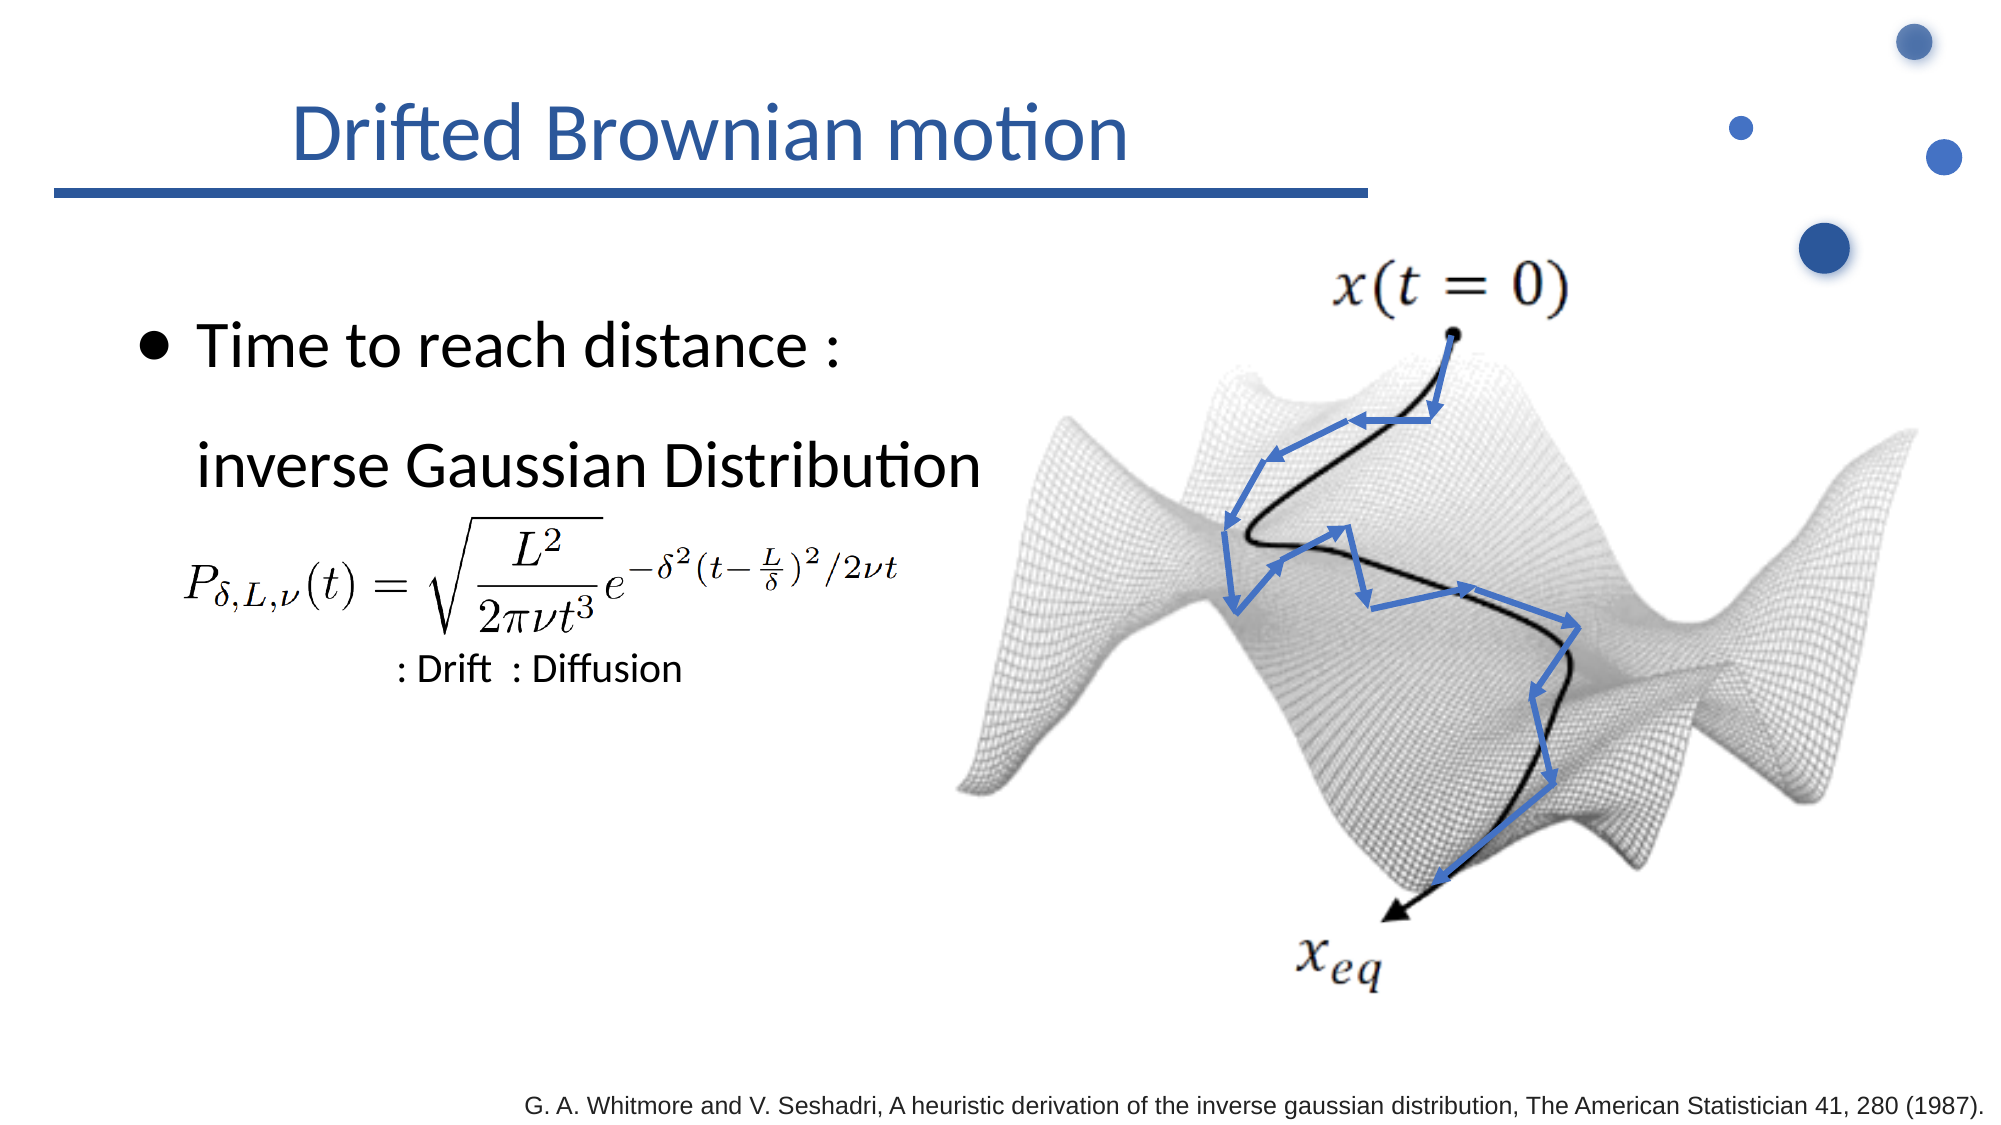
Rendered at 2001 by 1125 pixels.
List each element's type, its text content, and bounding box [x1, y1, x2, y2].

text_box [1528, 626, 1580, 702]
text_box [1370, 585, 1478, 610]
text_box [1727, 114, 1755, 142]
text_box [1430, 335, 1452, 421]
picture [927, 239, 1963, 1033]
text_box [1224, 531, 1235, 615]
text_box [1895, 22, 1934, 62]
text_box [1531, 697, 1554, 781]
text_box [1280, 525, 1347, 561]
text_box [1224, 459, 1265, 532]
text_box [1347, 524, 1369, 610]
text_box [1235, 556, 1286, 615]
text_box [1264, 420, 1348, 462]
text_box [1430, 781, 1556, 886]
text_box [1924, 138, 1964, 177]
text_box [1799, 221, 1850, 239]
text_box G. A. Whitmore and V. Seshadri, A heuristic derivation of the inverse gaussian distribution, The American Statistician 41, 280 (1987). [509, 1082, 2000, 1125]
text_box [1475, 589, 1582, 627]
picture [179, 511, 901, 639]
text_box Drifted Brownian motion [53, 69, 1369, 185]
